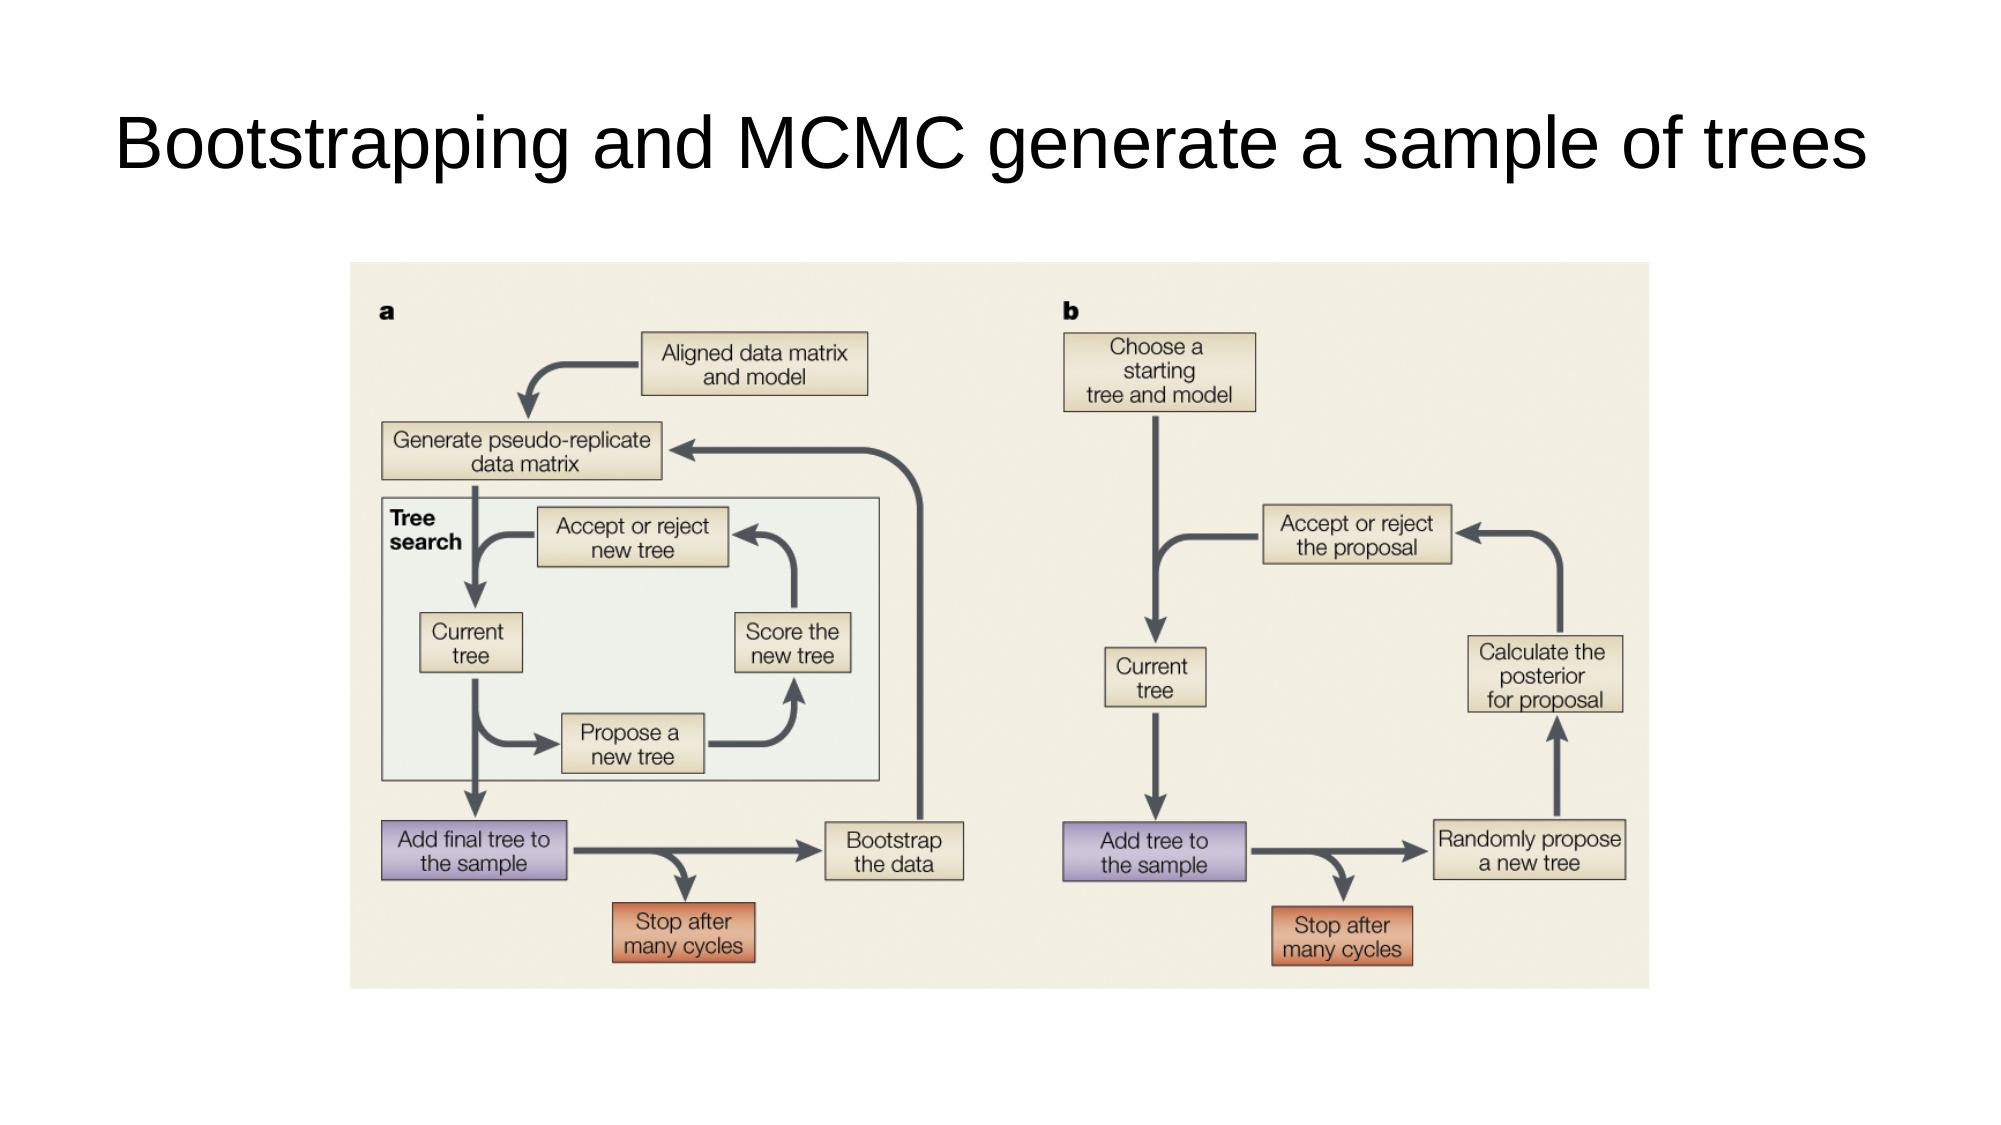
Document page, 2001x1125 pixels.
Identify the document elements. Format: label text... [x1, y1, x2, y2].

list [349, 262, 1651, 1006]
title Bootstrapping and MCMC generate a sample of trees [99, 45, 1900, 233]
